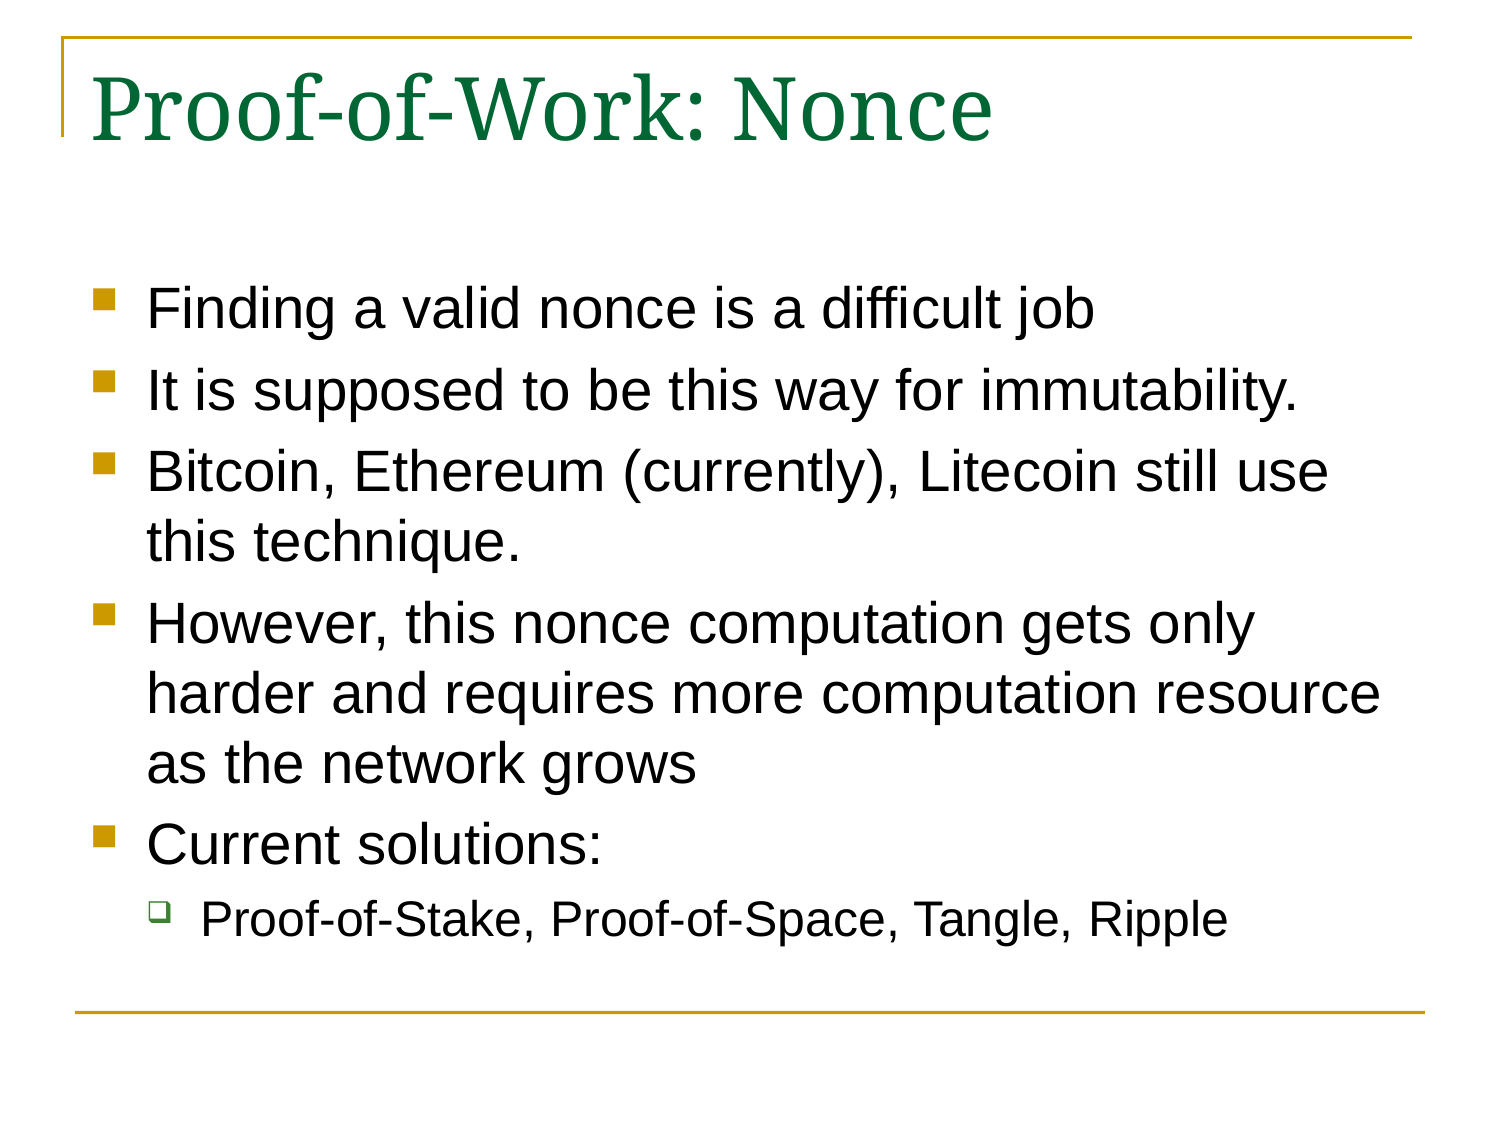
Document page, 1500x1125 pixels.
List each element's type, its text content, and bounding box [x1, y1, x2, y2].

title Proof-of-Work: Nonce [74, 45, 1426, 233]
list Finding a valid nonce is a difficult job It is supposed to be this way for immutability. Bitcoin, Ethereum (currently), Litecoin still use this technique. However, this nonce computation gets only harder and requires more computation resource as the network grows Current solutions: Proof-of-Stake, Proof-of-Space, Tangle, Ripple [74, 262, 1426, 1006]
